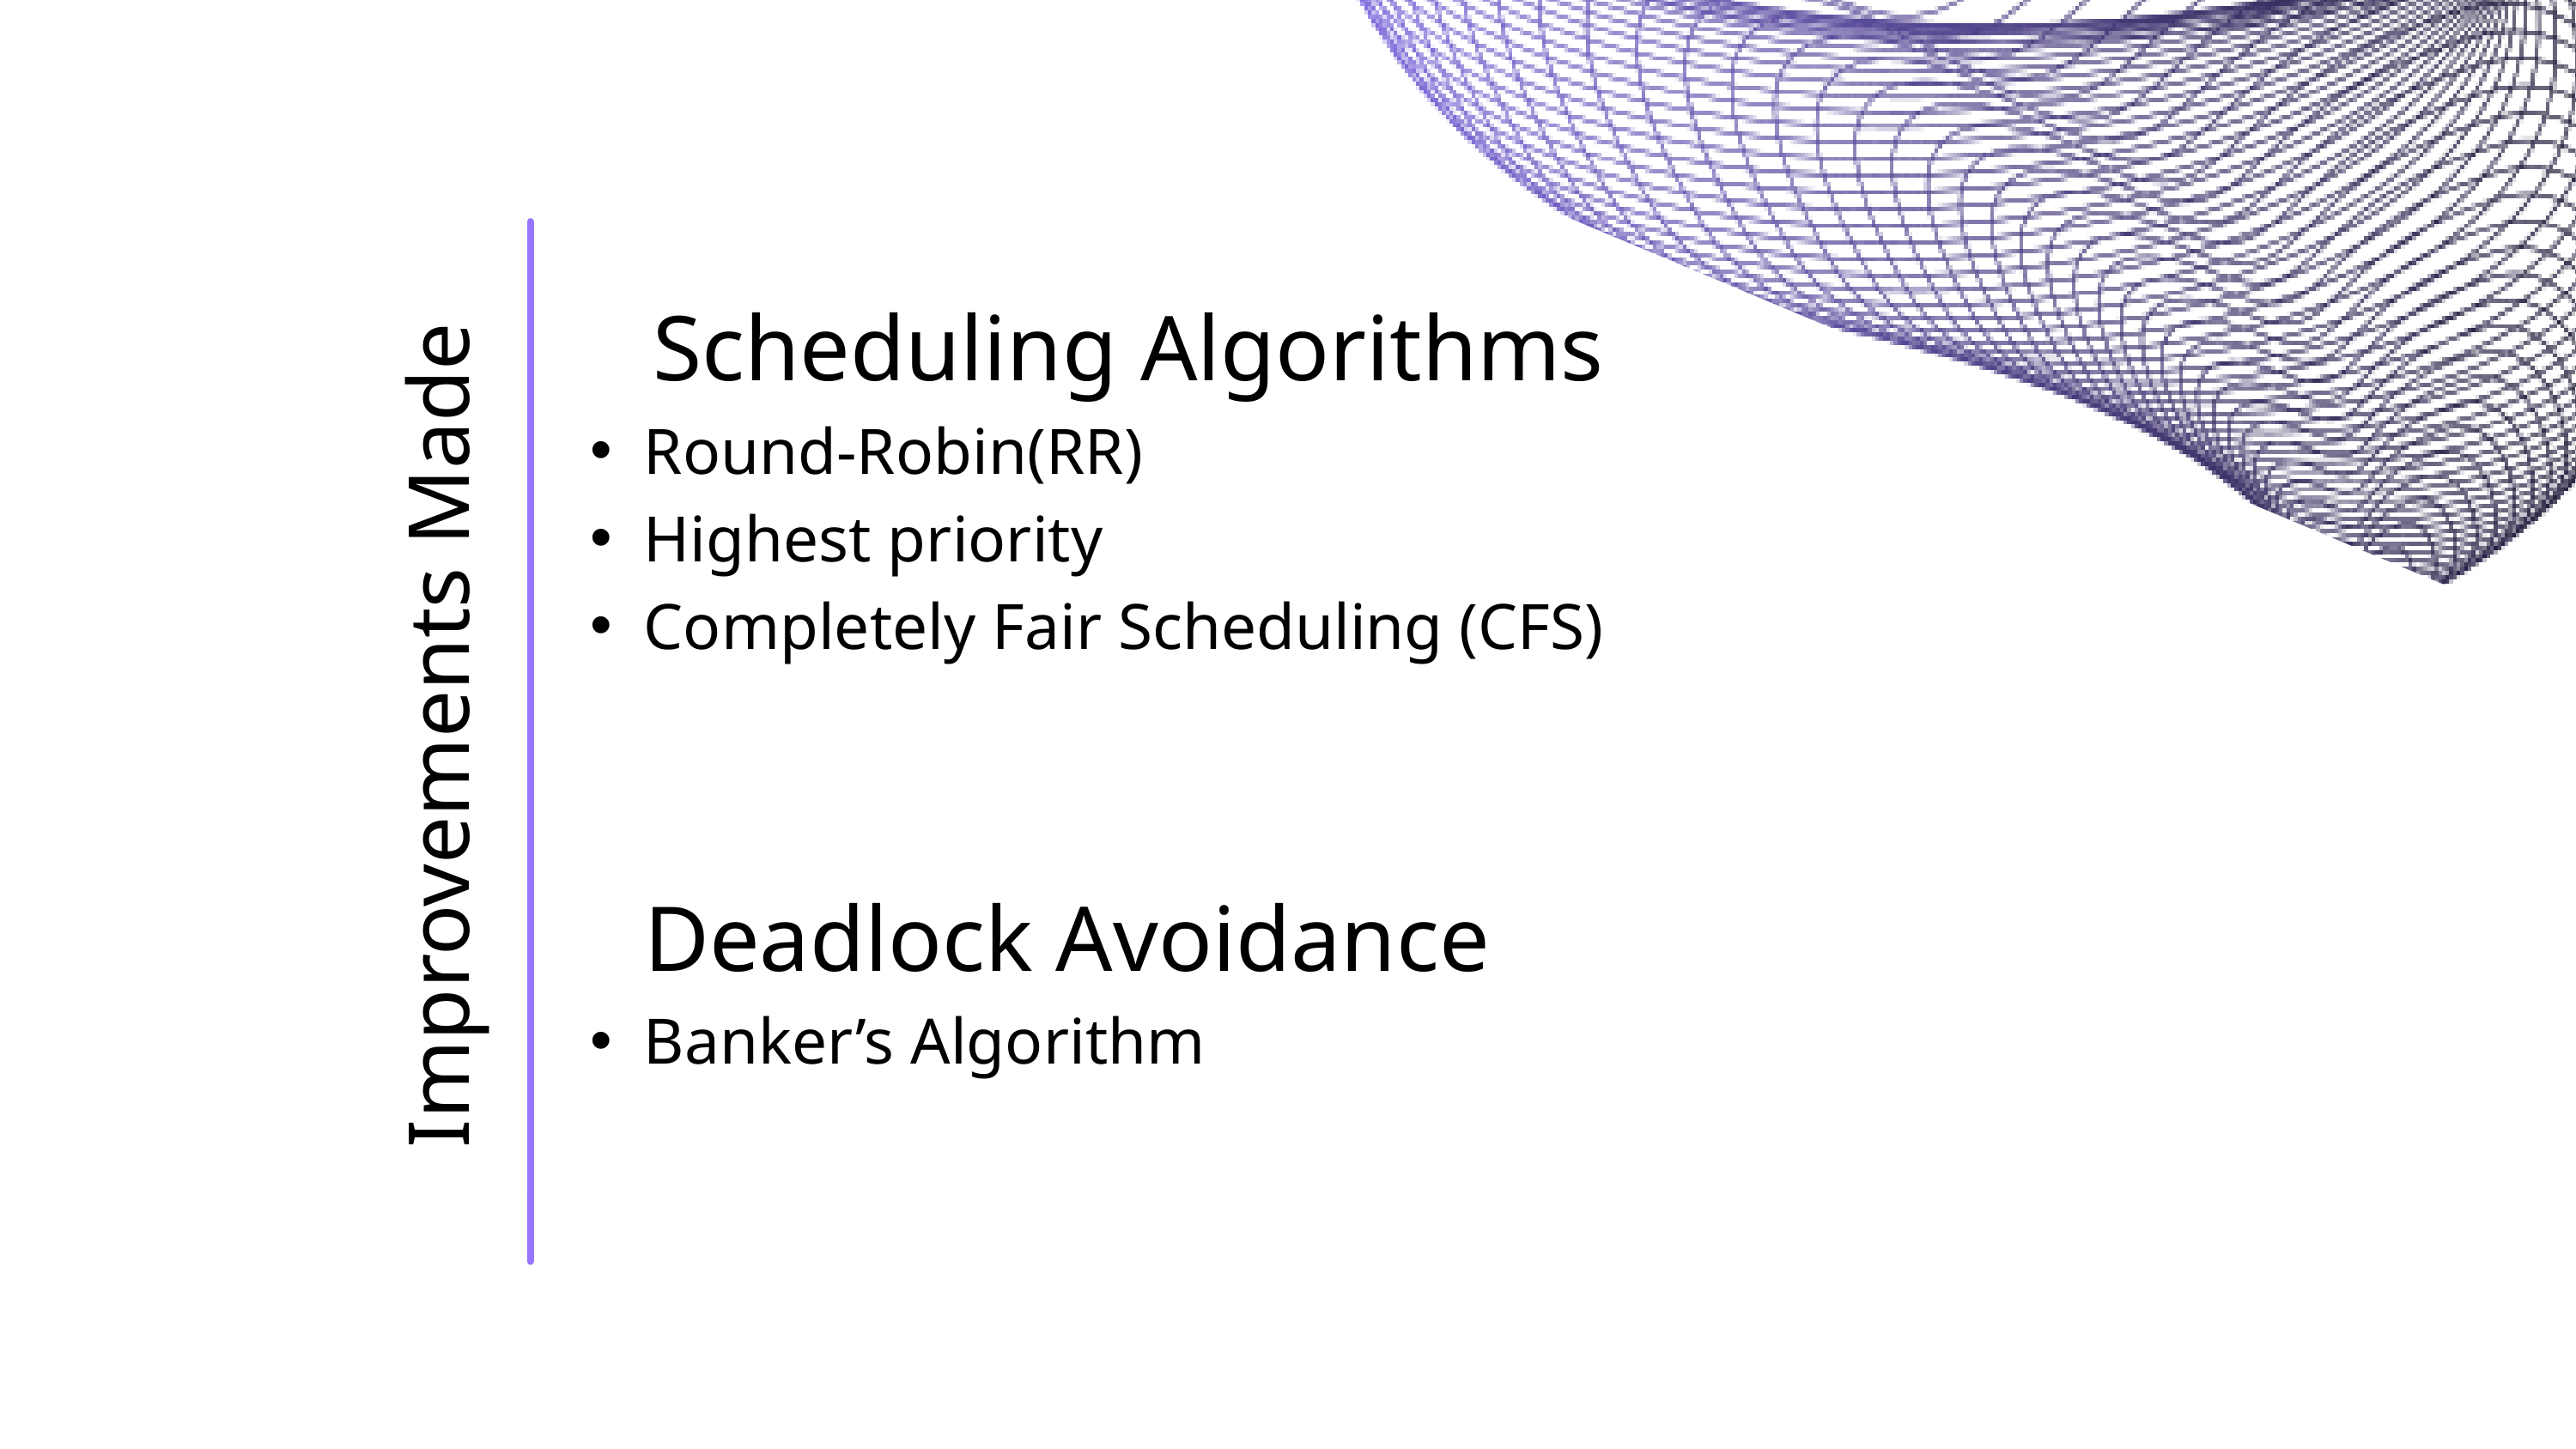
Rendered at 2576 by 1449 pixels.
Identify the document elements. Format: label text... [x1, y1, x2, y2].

text_box Scheduling Algorithms Round-Robin(RR) Highest priority Completely Fair Scheduling (CFS) [537, 273, 1721, 828]
text_box [1139, 0, 2576, 621]
text_box Deadlock Avoidance Banker’s Algorithm [537, 864, 1598, 1077]
text_box Improvements Made [368, 221, 487, 1228]
